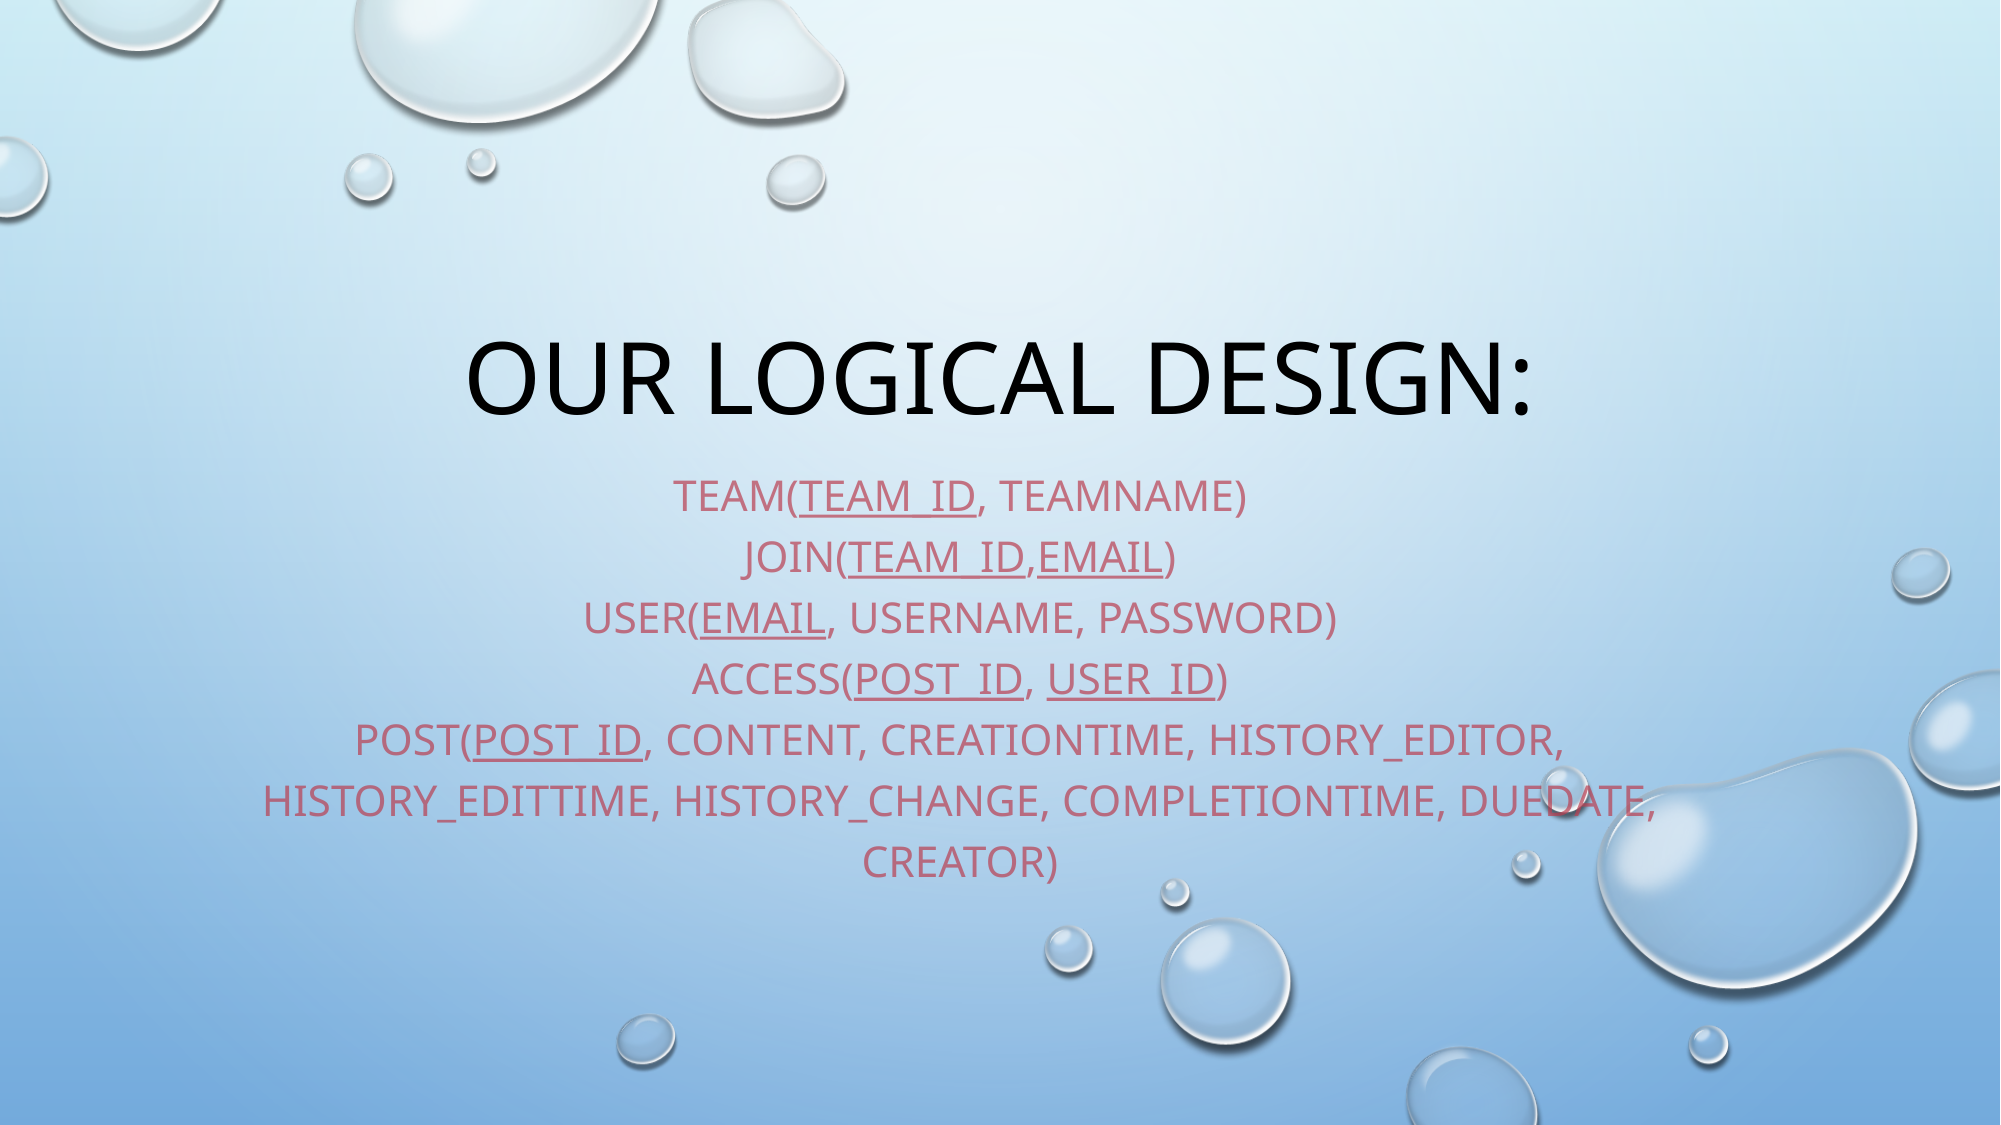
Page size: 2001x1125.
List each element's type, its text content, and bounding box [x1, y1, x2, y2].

title OUR LOGICAL DESIGN: [287, 32, 1713, 445]
picture [0, 0, 2000, 1125]
subtitle Team(team_ID, teamName) Join(team_ID,email) User(email, username, password) Access(post_ID, user_ID) Post(post_ID, content, creationTime, history_Editor, history_editTime, history_change, completionTime, dueDate, creator) [175, 450, 1745, 899]
